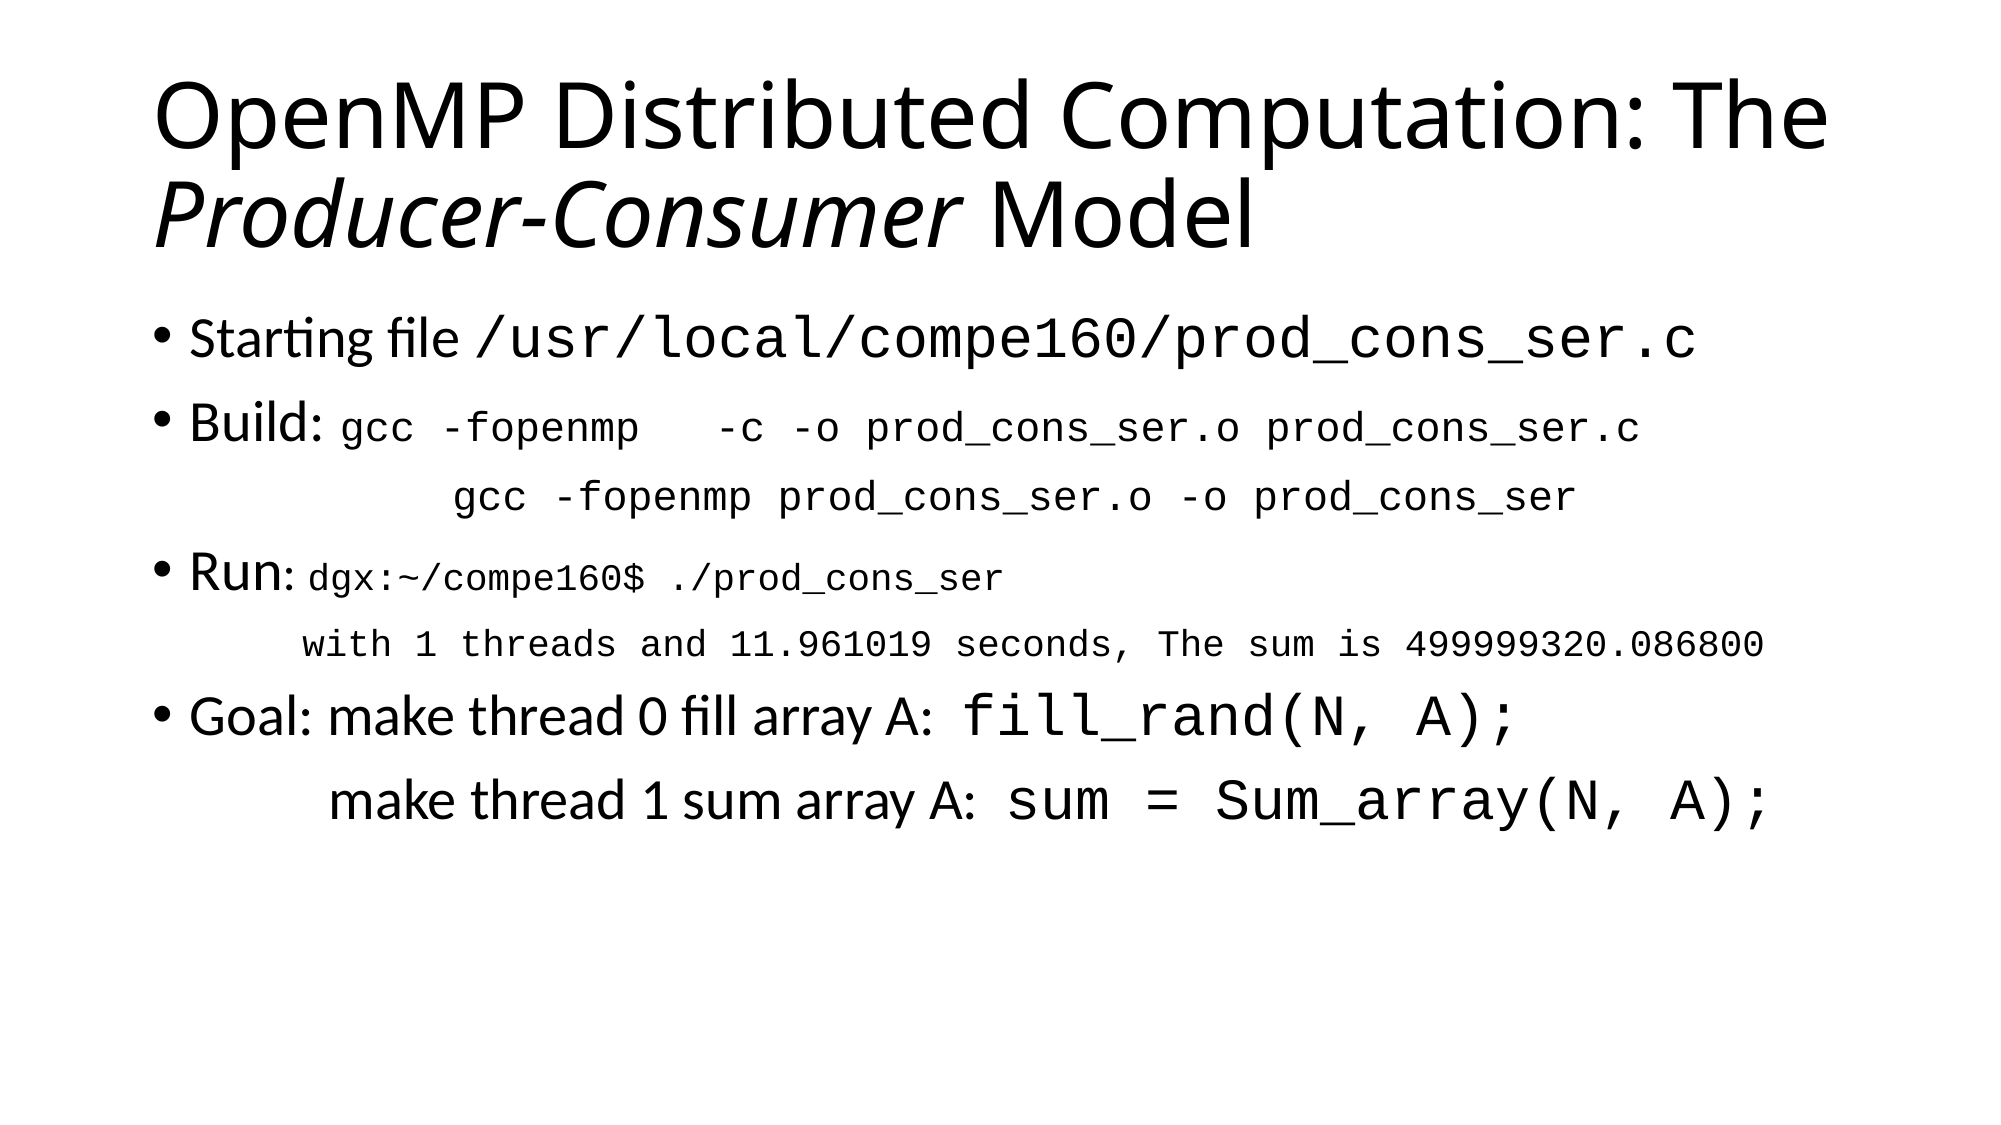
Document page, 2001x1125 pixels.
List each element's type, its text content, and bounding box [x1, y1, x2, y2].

list Starting file /usr/local/compe160/prod_cons_ser.c Build: gcc -fopenmp -c -o prod_cons_ser.o prod_cons_ser.c gcc -fopenmp prod_cons_ser.o -o prod_cons_ser Run: dgx:~/compe160$ ./prod_cons_ser with 1 threads and 11.961019 seconds, The sum is 499999320.086800 Goal: make thread 0 fill array A: fill_rand(N, A); make thread 1 sum array A: sum = Sum_array(N, A); [137, 299, 1863, 1014]
title OpenMP Distributed Computation: The Producer-Consumer Model [137, 59, 1863, 278]
